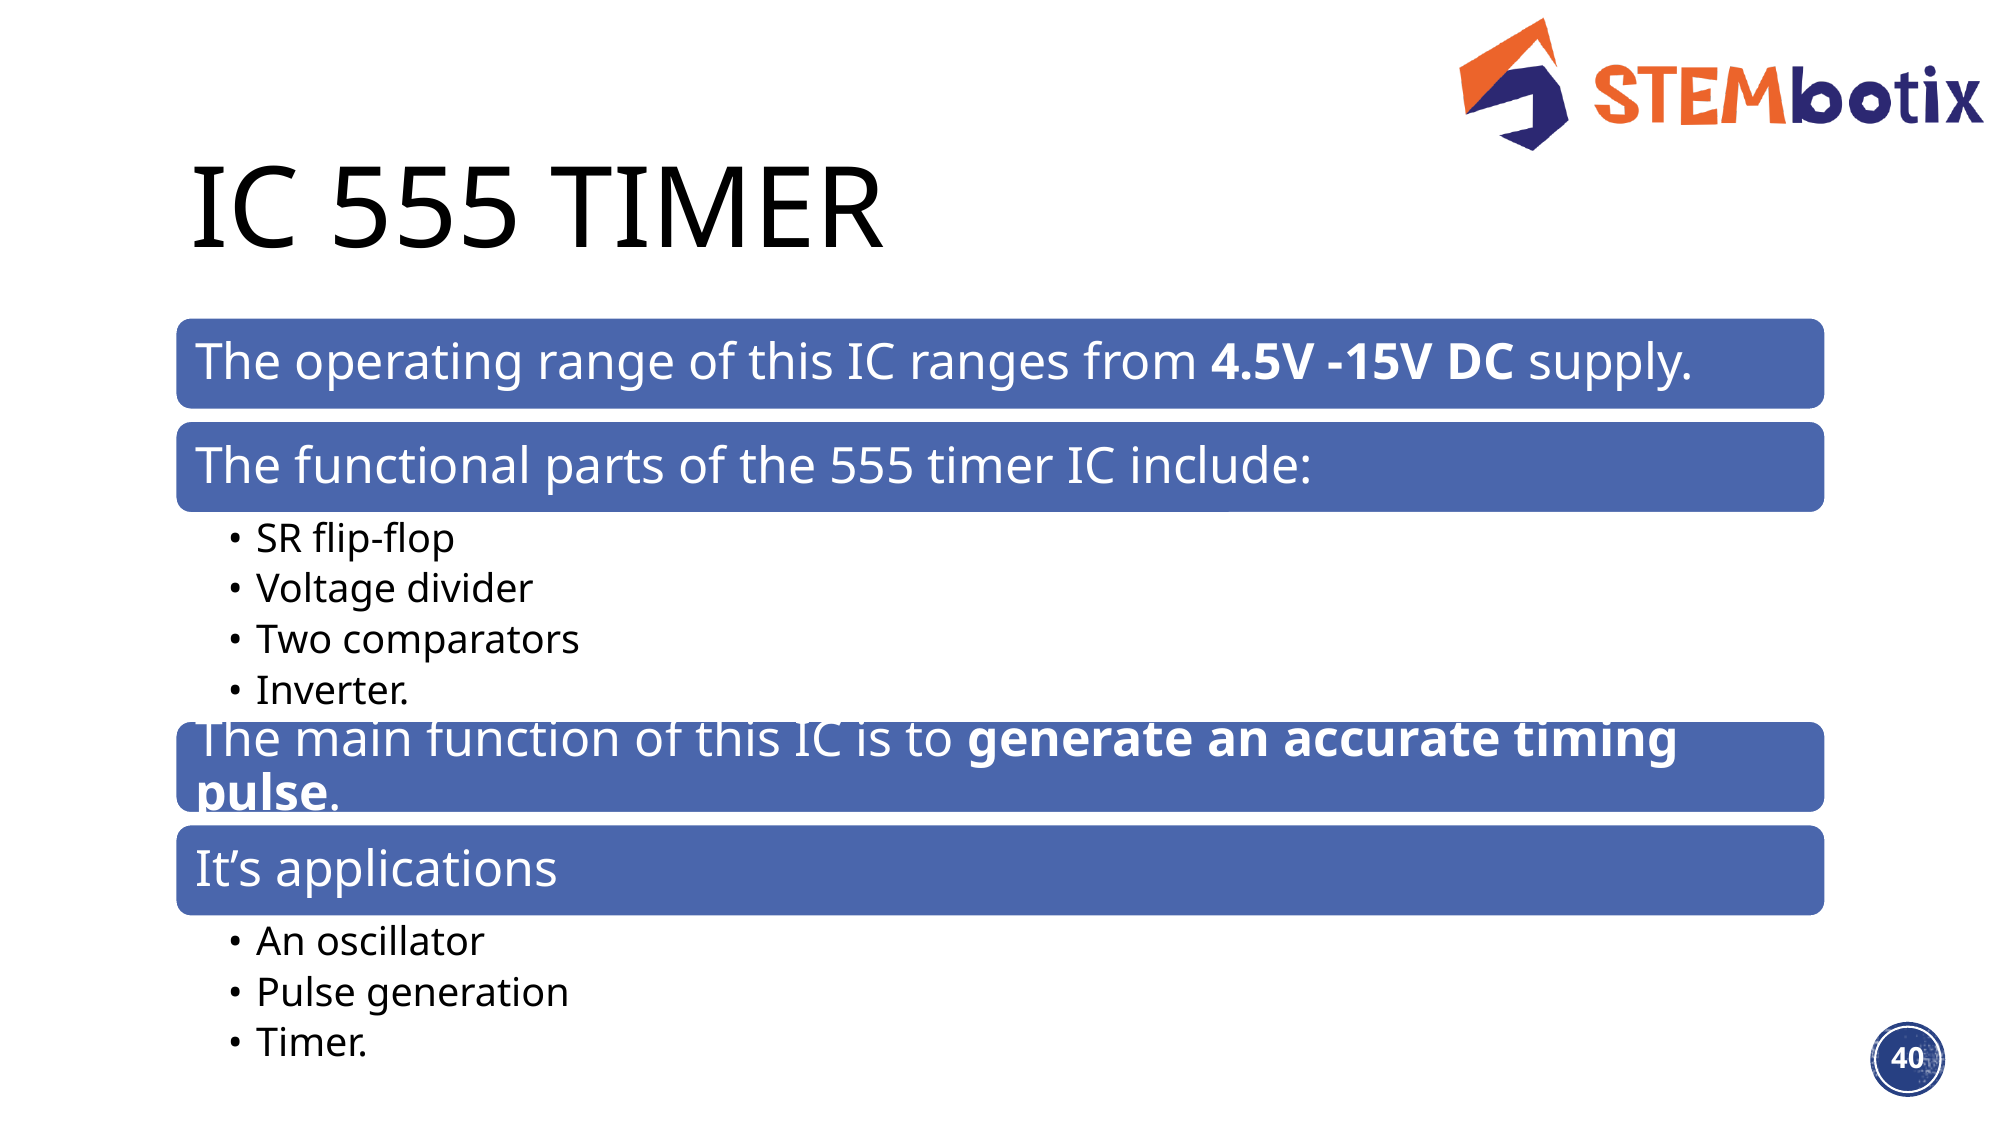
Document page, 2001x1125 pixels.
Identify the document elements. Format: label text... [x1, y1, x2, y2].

picture [1887, 1021, 1929, 1028]
slide_number ‹#› [1855, 1028, 1961, 1089]
picture [1884, 1089, 1931, 1097]
picture [1458, 16, 1984, 151]
title IC 555 TIMER [175, 79, 1826, 315]
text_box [175, 317, 1826, 1072]
